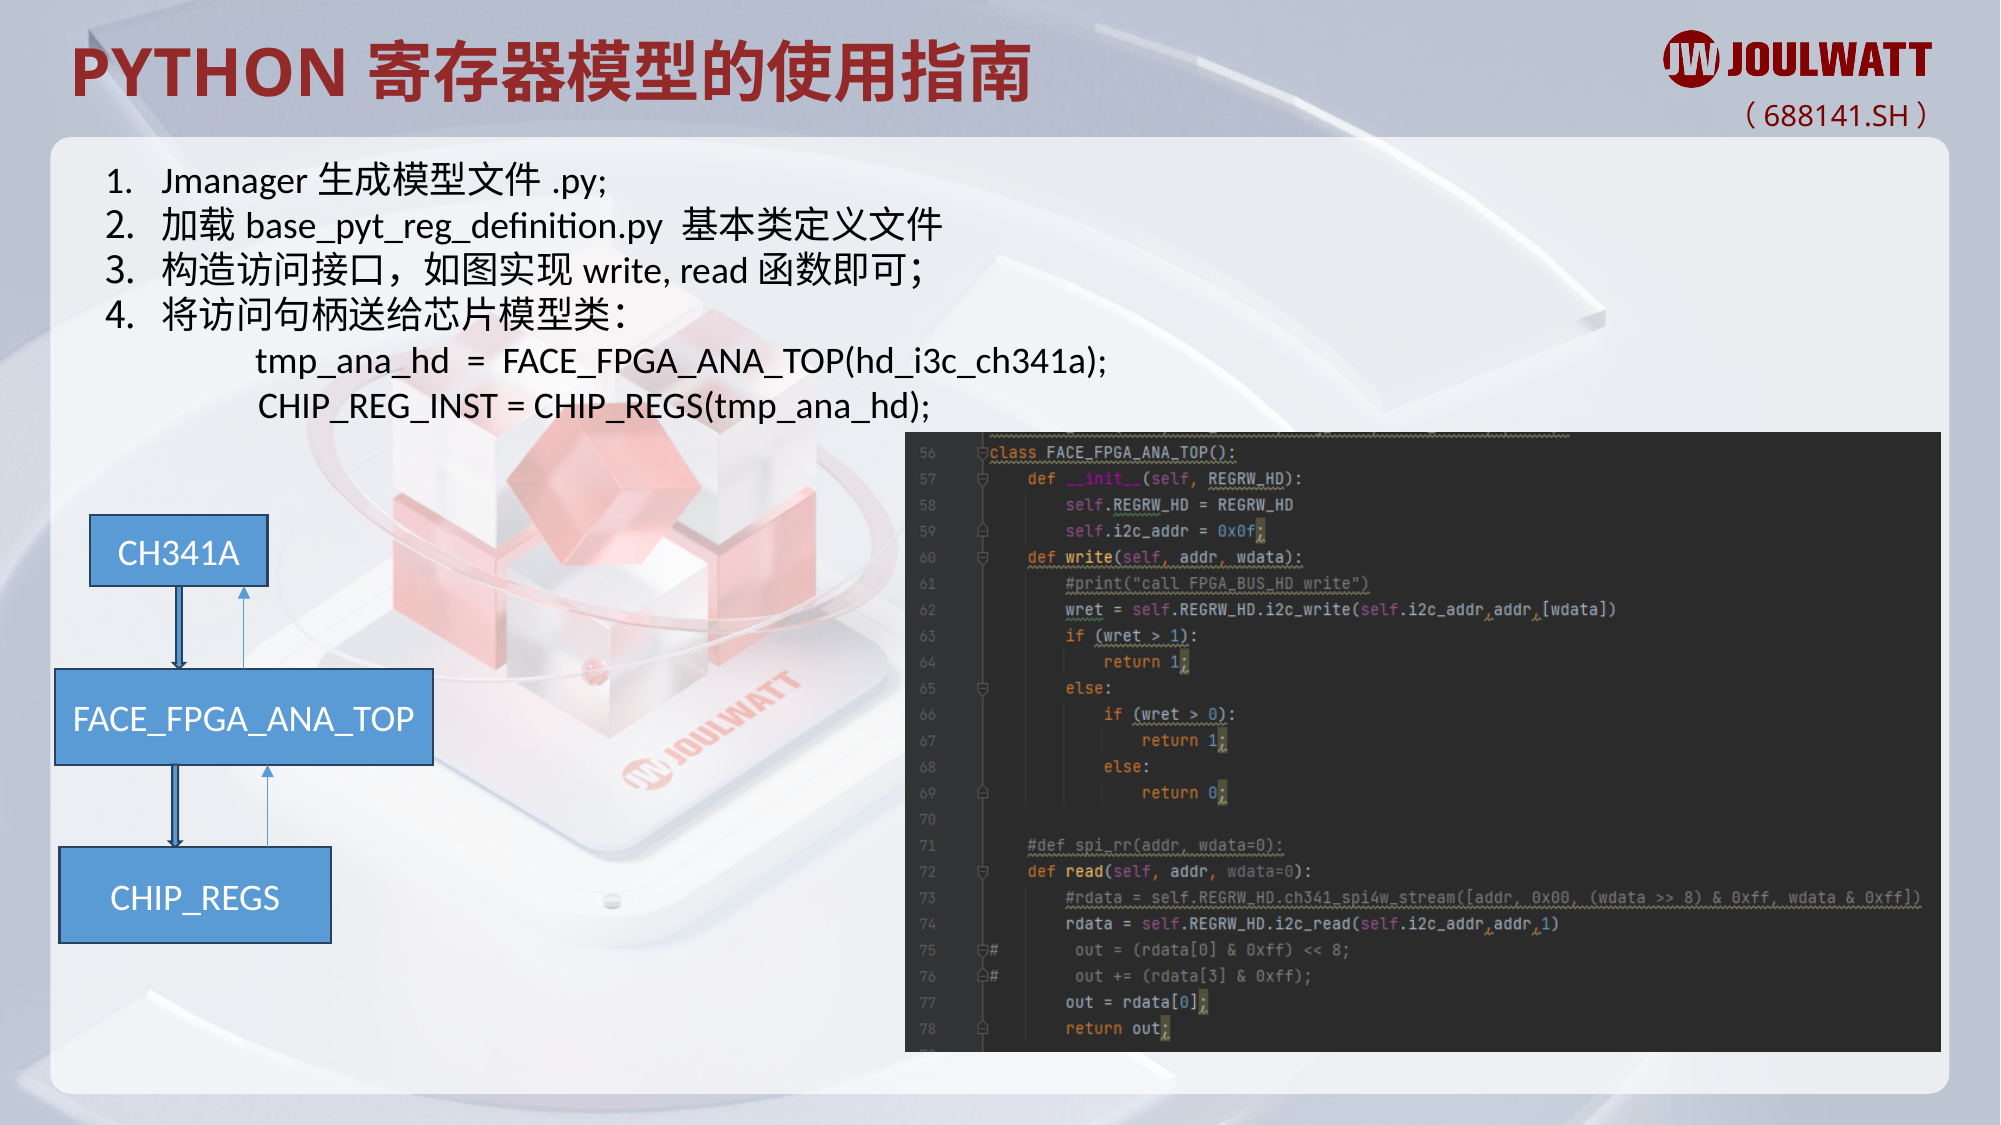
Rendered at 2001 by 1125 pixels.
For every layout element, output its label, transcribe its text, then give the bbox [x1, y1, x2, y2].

text_box FACE_FPGA_ANA_TOP [54, 668, 434, 766]
text_box [166, 763, 184, 846]
text_box PYTHON寄存器模型的使用指南 [54, 22, 1189, 117]
text_box CH341A [89, 514, 269, 587]
text_box [170, 585, 188, 671]
text_box CHIP_REGS [58, 846, 332, 944]
text_box Jmanager生成模型文件.py; 加载base_pyt_reg_definition.py 基本类定义文件 构造访问接口，如图实现write, read函数即可； 将访问句柄送给芯片模型类： tmp_ana_hd = FACE_FPGA_ANA_TOP(hd_i3c_ch341a); CHIP_REG_INST = CHIP_REGS(tmp_ana_hd); [90, 148, 1414, 434]
picture [0, 0, 2001, 1125]
